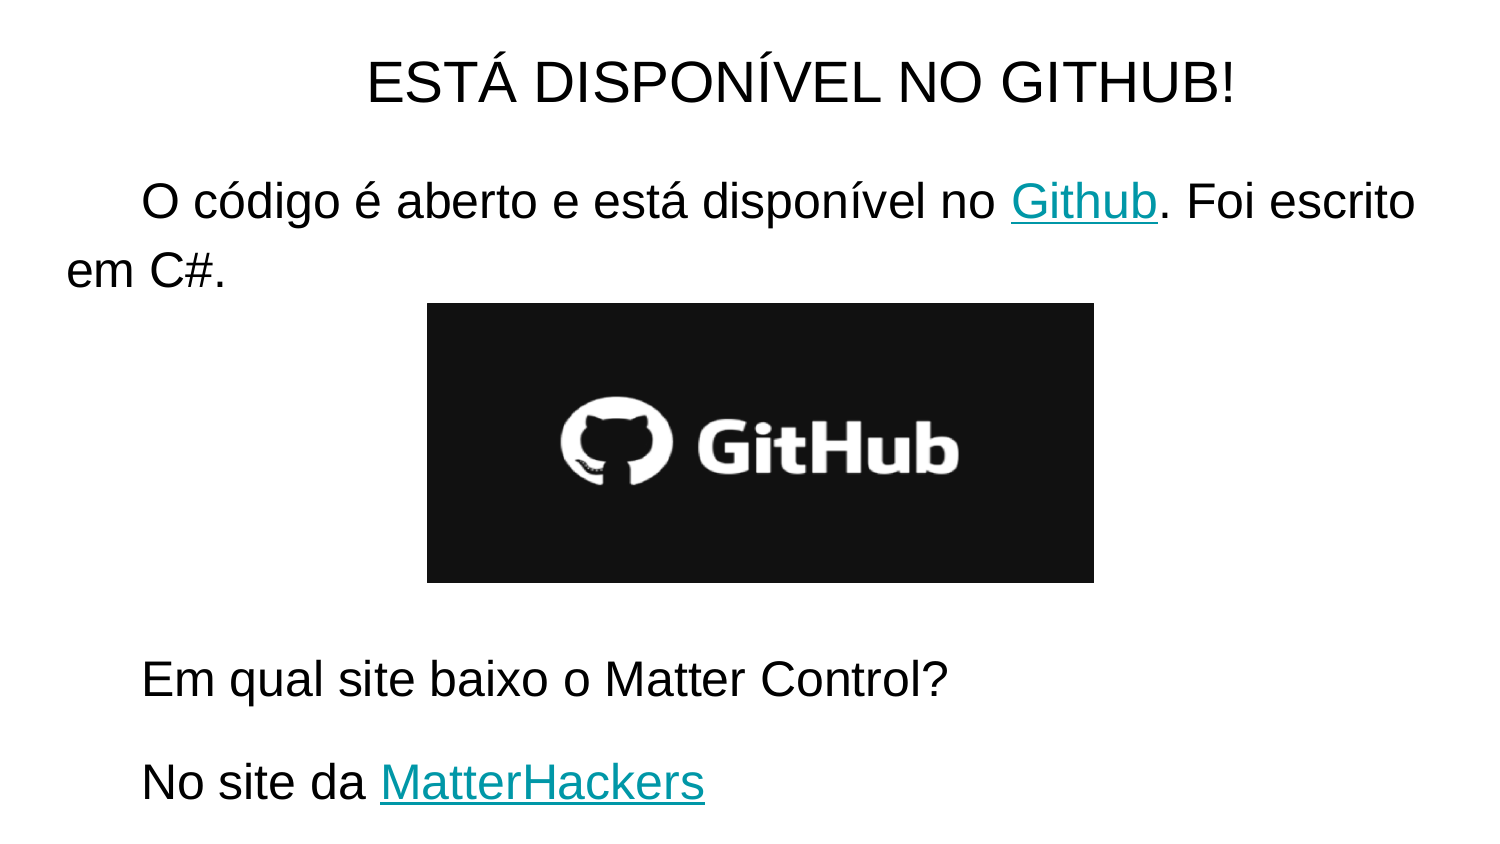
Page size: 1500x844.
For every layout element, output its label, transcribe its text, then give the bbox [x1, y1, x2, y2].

picture [426, 303, 1094, 583]
list O código é aberto e está disponível no Github. Foi escrito em C#. Em qual site baixo o Matter Control? No site da MatterHackers [51, 144, 1449, 833]
title ESTÁ DISPONÍVEL NO GITHUB! [51, 29, 1449, 144]
